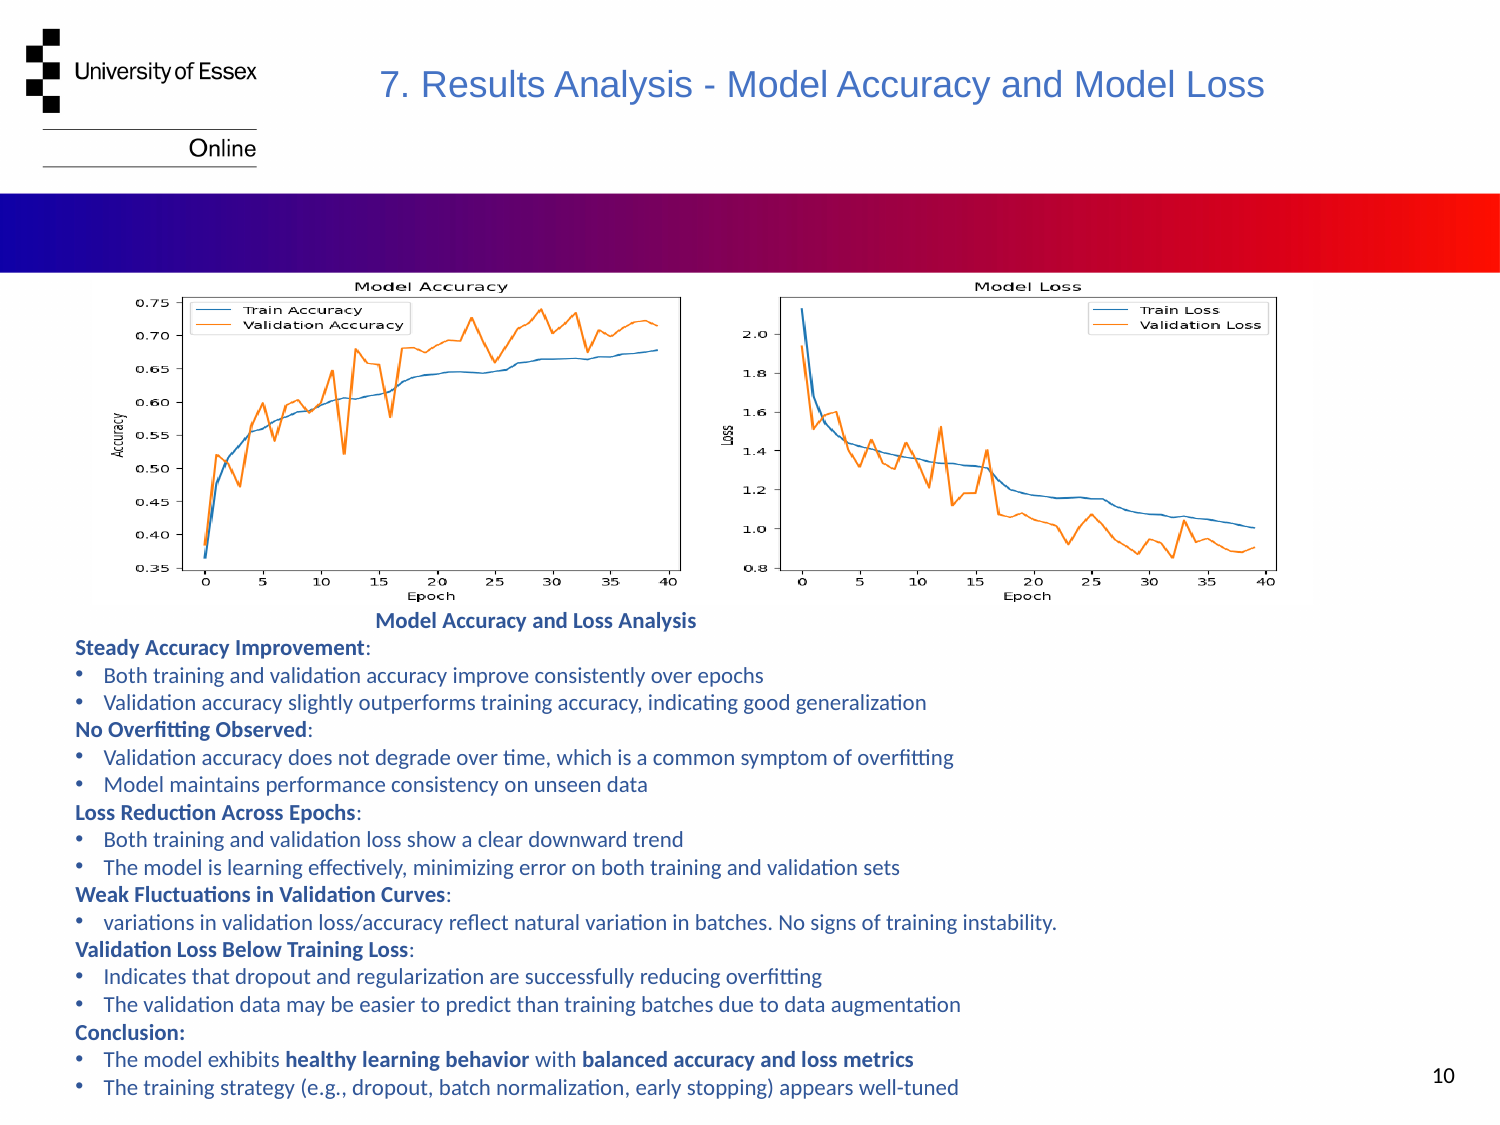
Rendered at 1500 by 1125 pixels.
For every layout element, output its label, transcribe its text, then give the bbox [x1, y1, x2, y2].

text_box 7. Results Analysis - Model Accuracy and Model Loss [364, 52, 1348, 113]
text_box 10 [1417, 1053, 1472, 1096]
text_box Model Accuracy and Loss Analysis Steady Accuracy Improvement: Both training and validation accuracy improve consistently over epochs Validation accuracy slightly outperforms training accuracy, indicating good generalization No Overfitting Observed: Validation accuracy does not degrade over time, which is a common symptom of overfitting Model maintains performance consistency on unseen data Loss Reduction Across Epochs: Both training and validation loss show a clear downward trend The model is learning effectively, minimizing error on both training and validation sets Weak Fluctuations in Validation Curves: variations in validation loss/accuracy reflect natural variation in batches. No signs of training instability. Validation Loss Below Training Loss: Indicates that dropout and regularization are successfully reducing overfitting The validation data may be easier to predict than training batches due to data augmentation Conclusion: The model exhibits healthy learning behavior with balanced accuracy and loss metrics The training strategy (e.g., dropout, batch normalization, early stopping) appears well-tuned [60, 597, 1345, 1107]
picture [0, 0, 1500, 1125]
